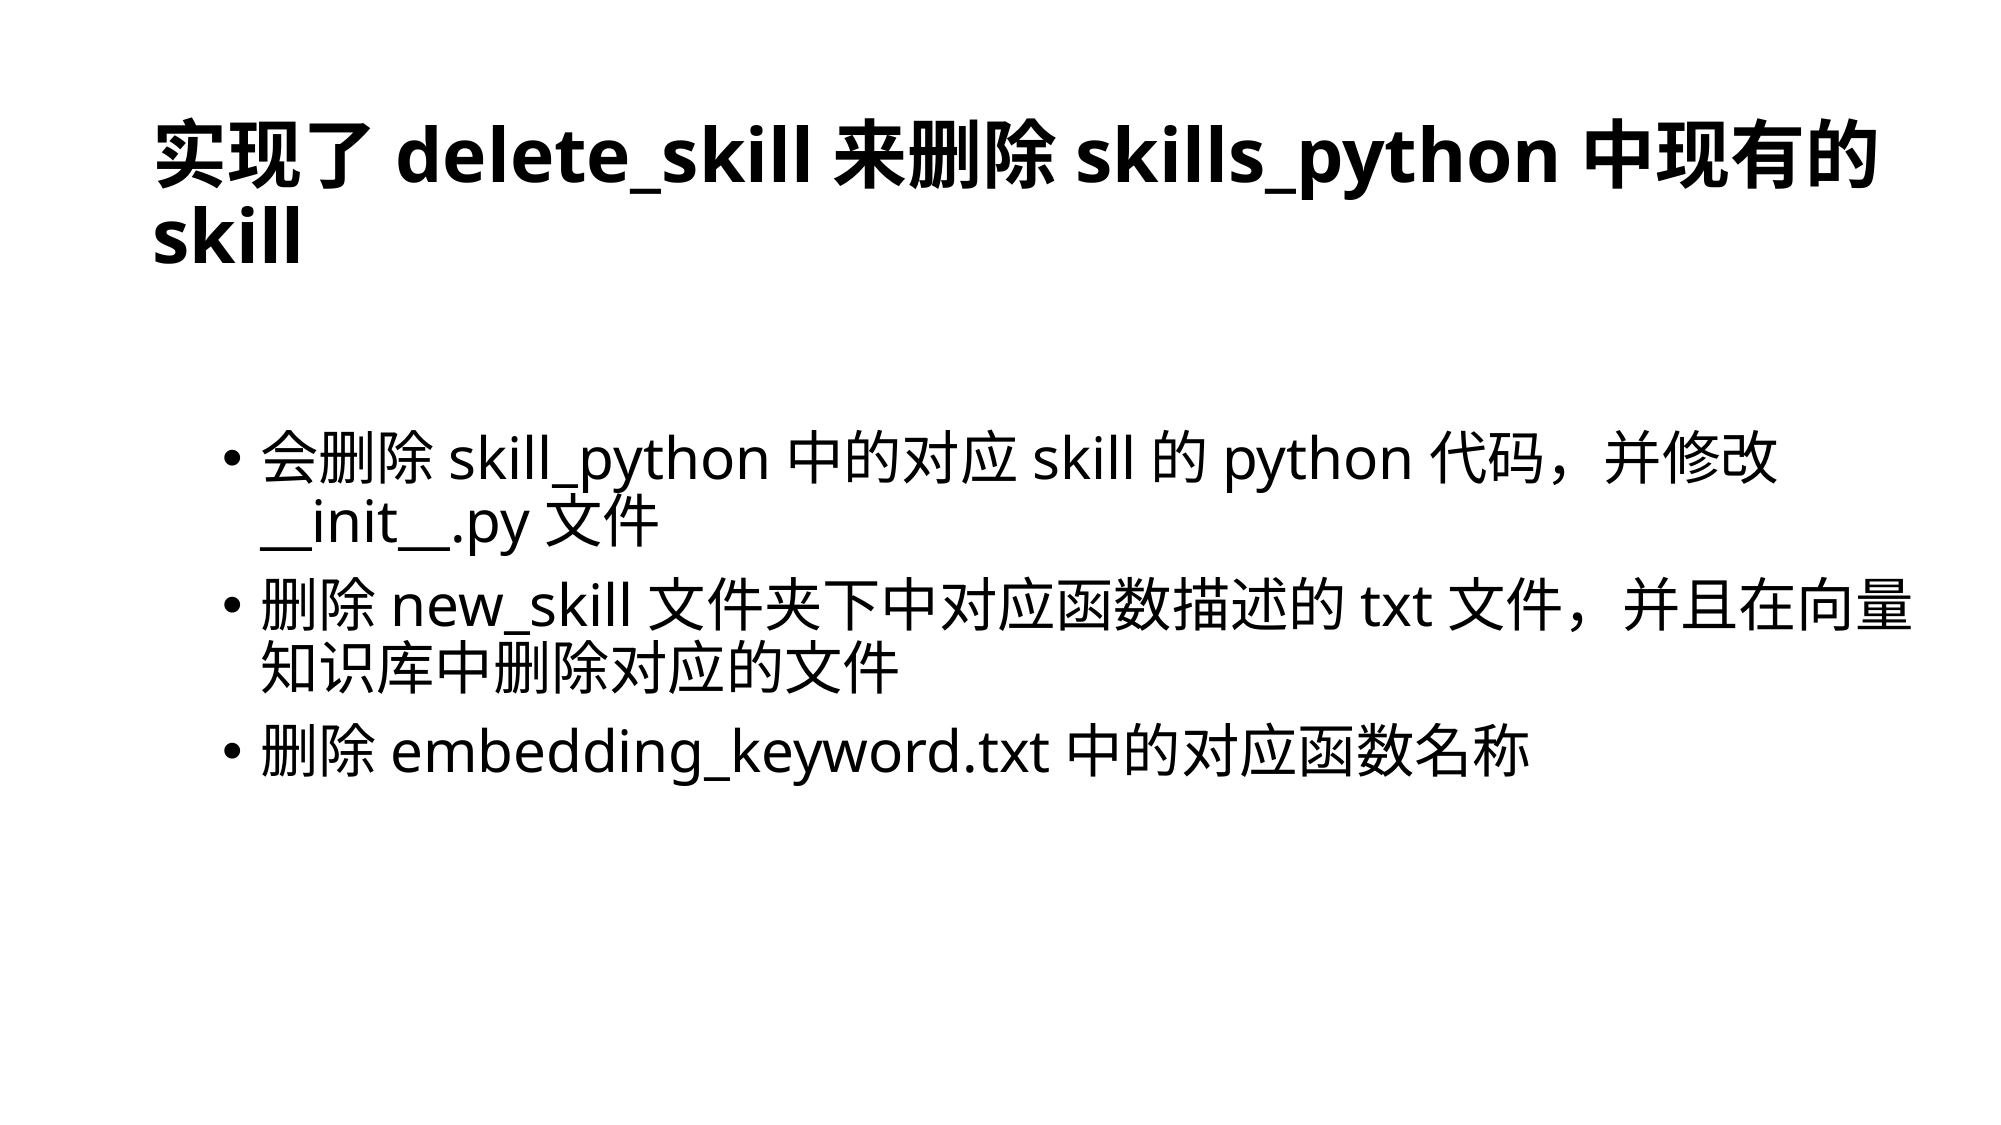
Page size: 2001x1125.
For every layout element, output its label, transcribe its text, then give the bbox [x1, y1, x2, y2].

list 会删除skill_python中的对应skill的python代码，并修改__init__.py文件 删除new_skill文件夹下中对应函数描述的txt文件，并且在向量知识库中删除对应的文件 删除embedding_keyword.txt中的对应函数名称 [207, 422, 1933, 1125]
title 实现了delete_skill来删除skills_python中现有的skill [137, 59, 1940, 337]
